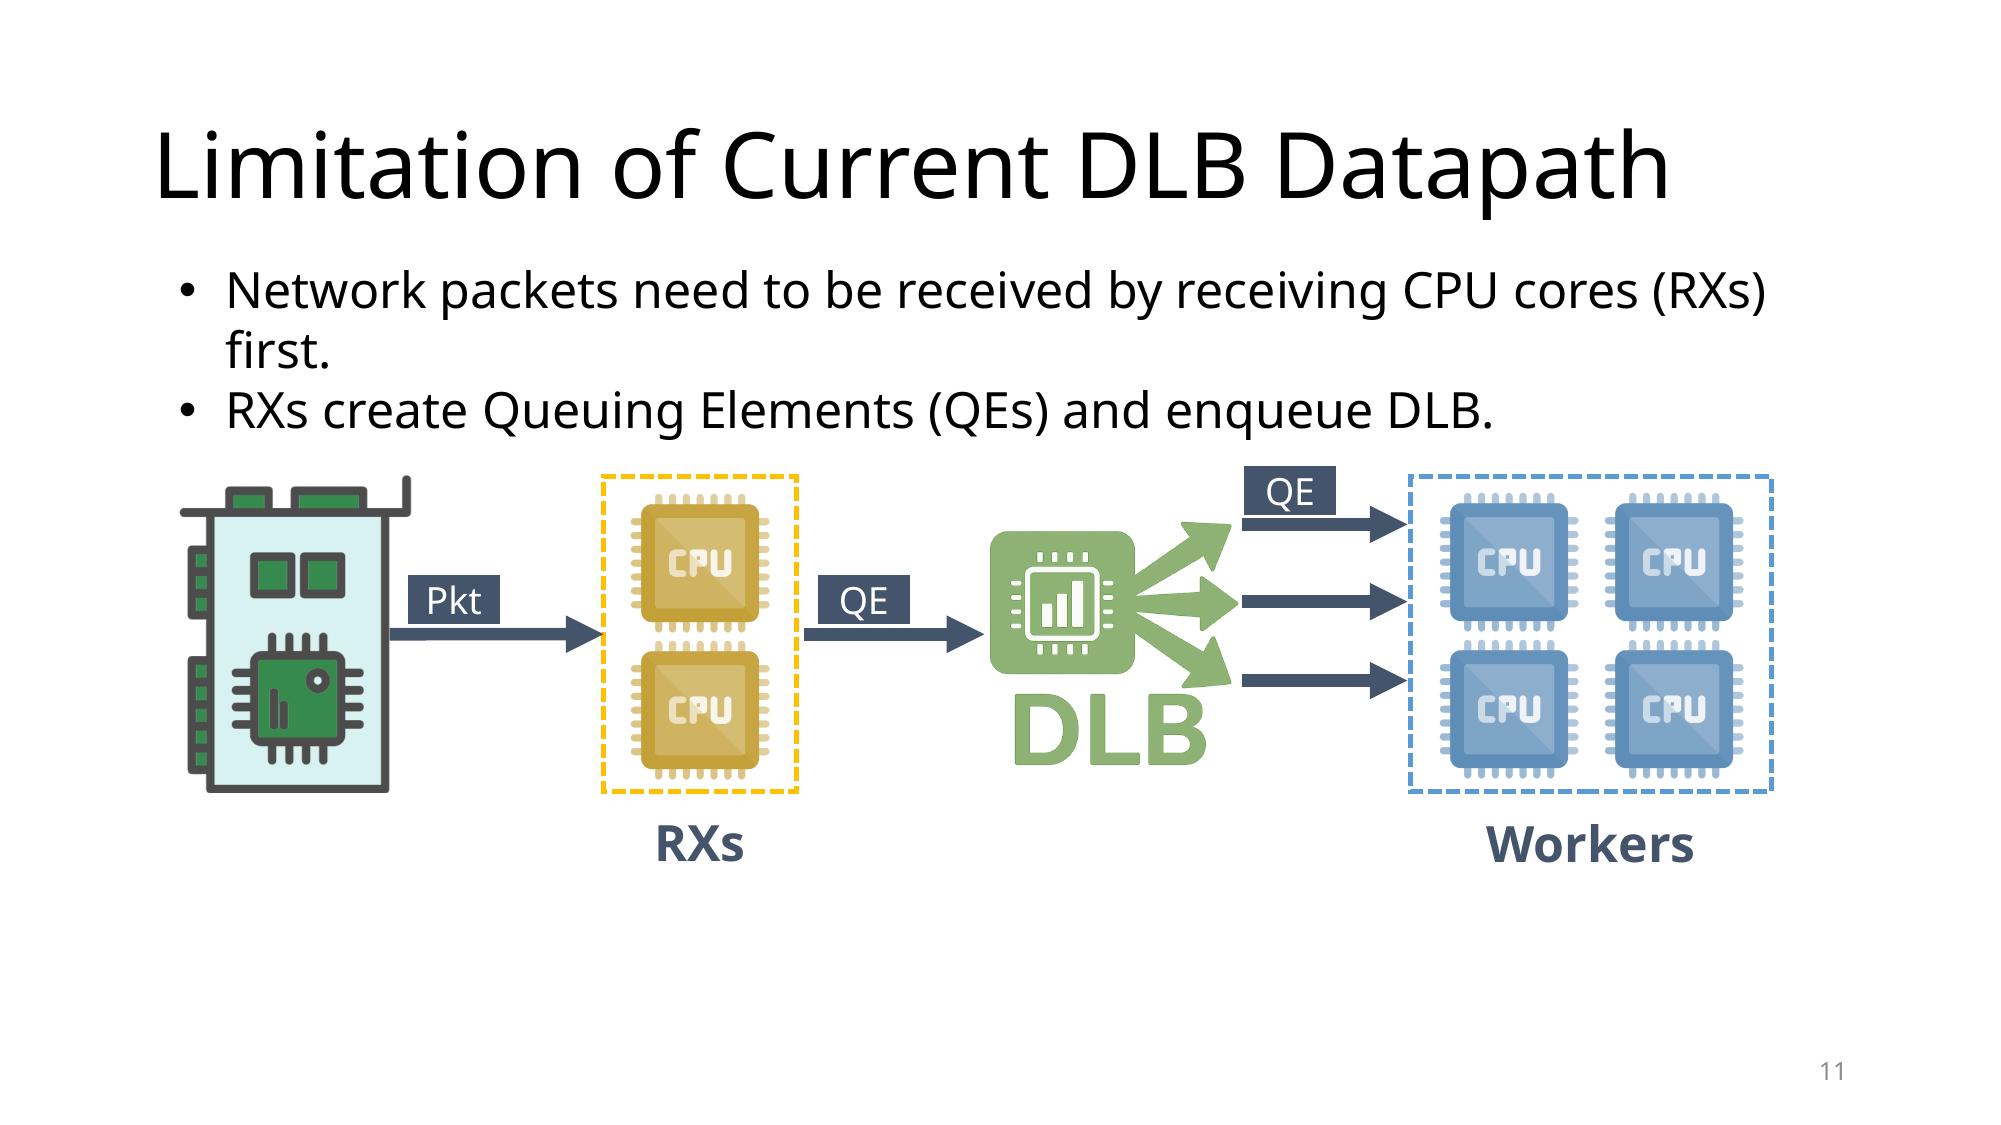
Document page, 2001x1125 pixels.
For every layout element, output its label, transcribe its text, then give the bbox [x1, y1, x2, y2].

text_box RXs [603, 804, 797, 880]
text_box QE [1241, 463, 1339, 518]
picture [961, 503, 1261, 788]
text_box Workers [1435, 804, 1747, 880]
text_box QE [815, 572, 913, 627]
text_box Pkt [454, 572, 503, 627]
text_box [1410, 476, 1772, 792]
title Limitation of Current DLB Datapath [137, 59, 1863, 278]
slide_number 11 [1412, 1042, 1863, 1103]
text_box Network packets need to be received by receiving CPU cores (RXs) first. RXs create Queuing Elements (QEs) and enqueue DLB. [163, 251, 1816, 447]
picture [136, 476, 454, 793]
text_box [603, 476, 797, 793]
